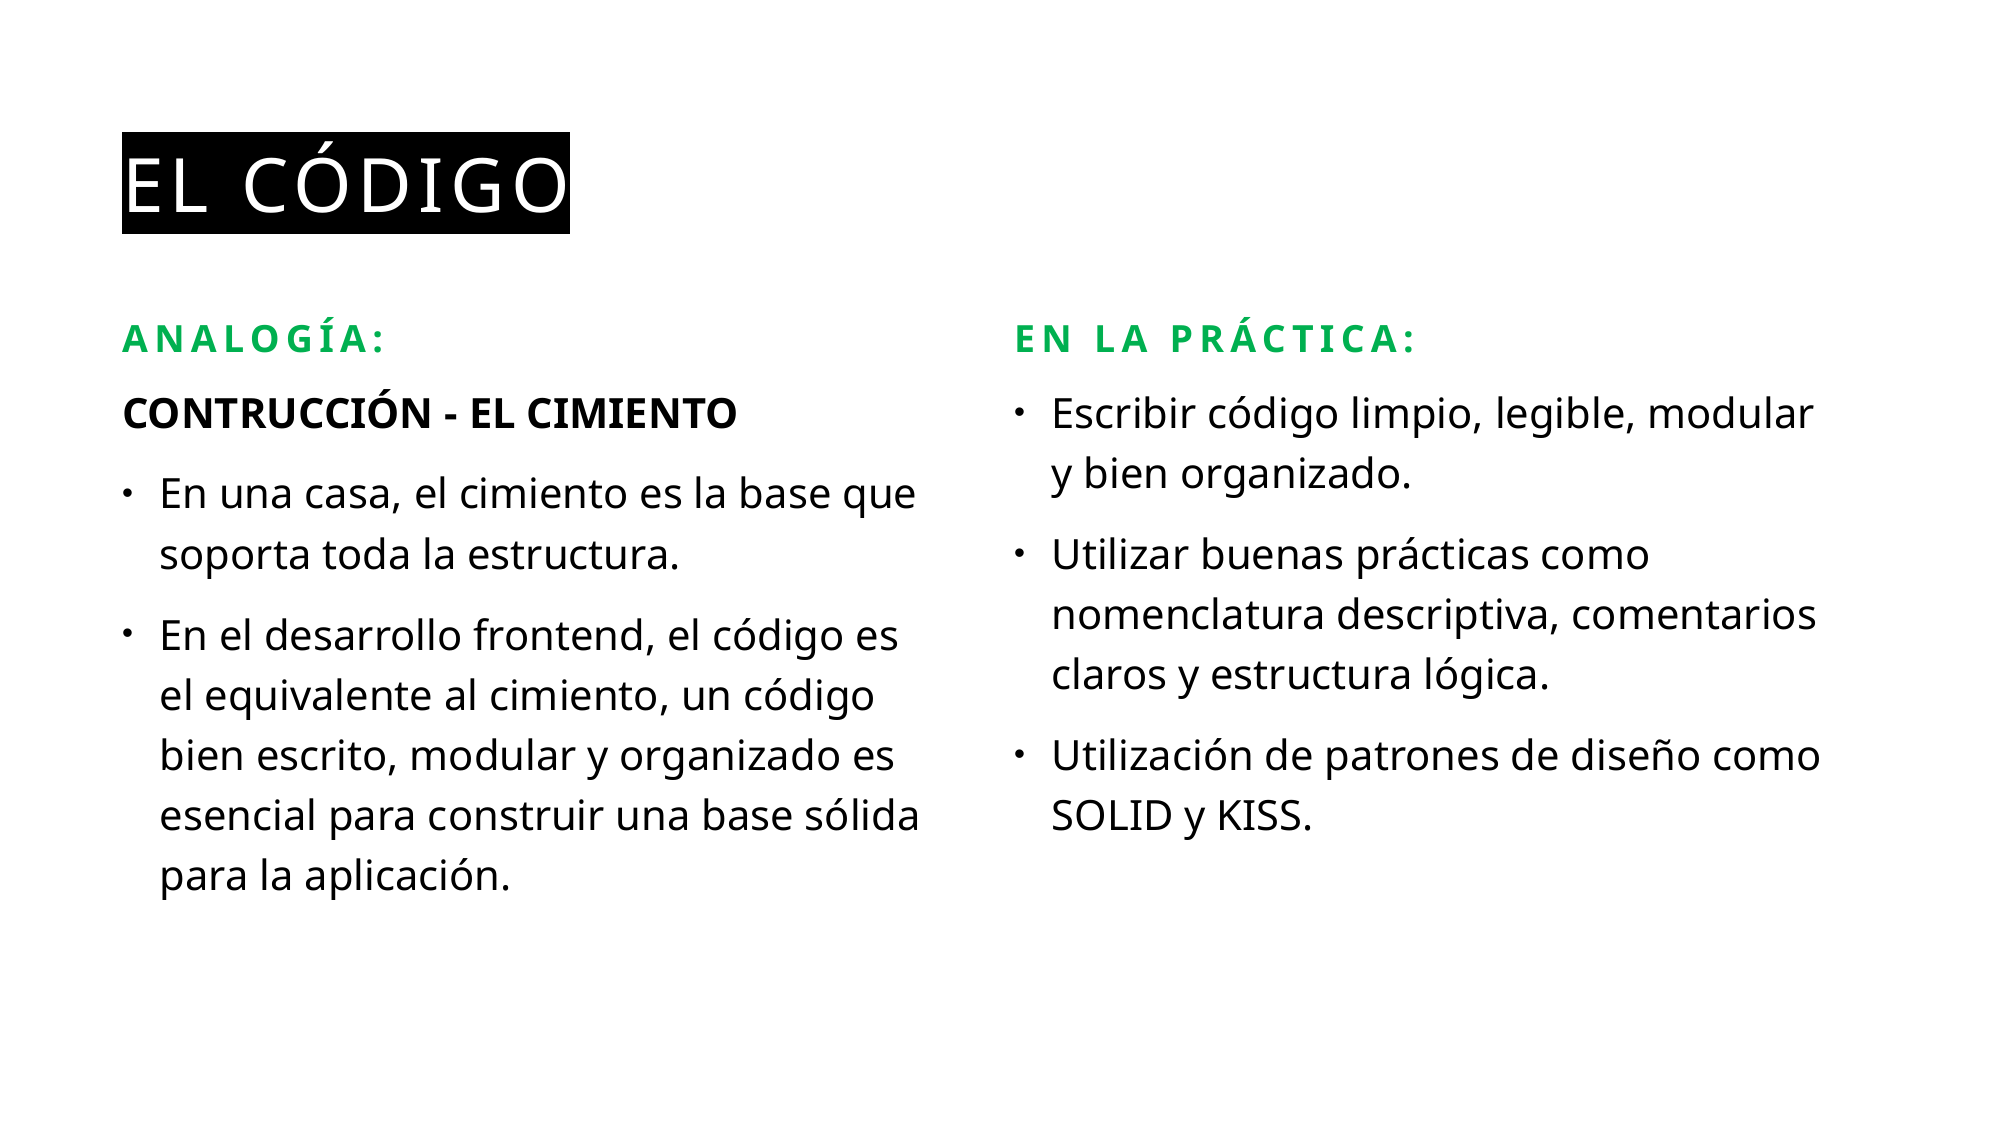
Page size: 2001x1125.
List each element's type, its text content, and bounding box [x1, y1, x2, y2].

list CONTRUCCIÓN - EL CIMIENTO En una casa, el cimiento es la base que soporta toda la estructura. En el desarrollo frontend, el código es el equivalente al cimiento, un código bien escrito, modular y organizado es esencial para construir una base sólida para la aplicación. [107, 368, 954, 1052]
list EN LA PRÁCTICA: [999, 257, 1850, 368]
title El código [107, 106, 1850, 235]
list Escribir código limpio, legible, modular y bien organizado. Utilizar buenas prácticas como nomenclatura descriptiva, comentarios claros y estructura lógica. Utilización de patrones de diseño como SOLID y KISS. [999, 368, 1850, 1052]
list ANALOGÍA: [107, 257, 954, 368]
